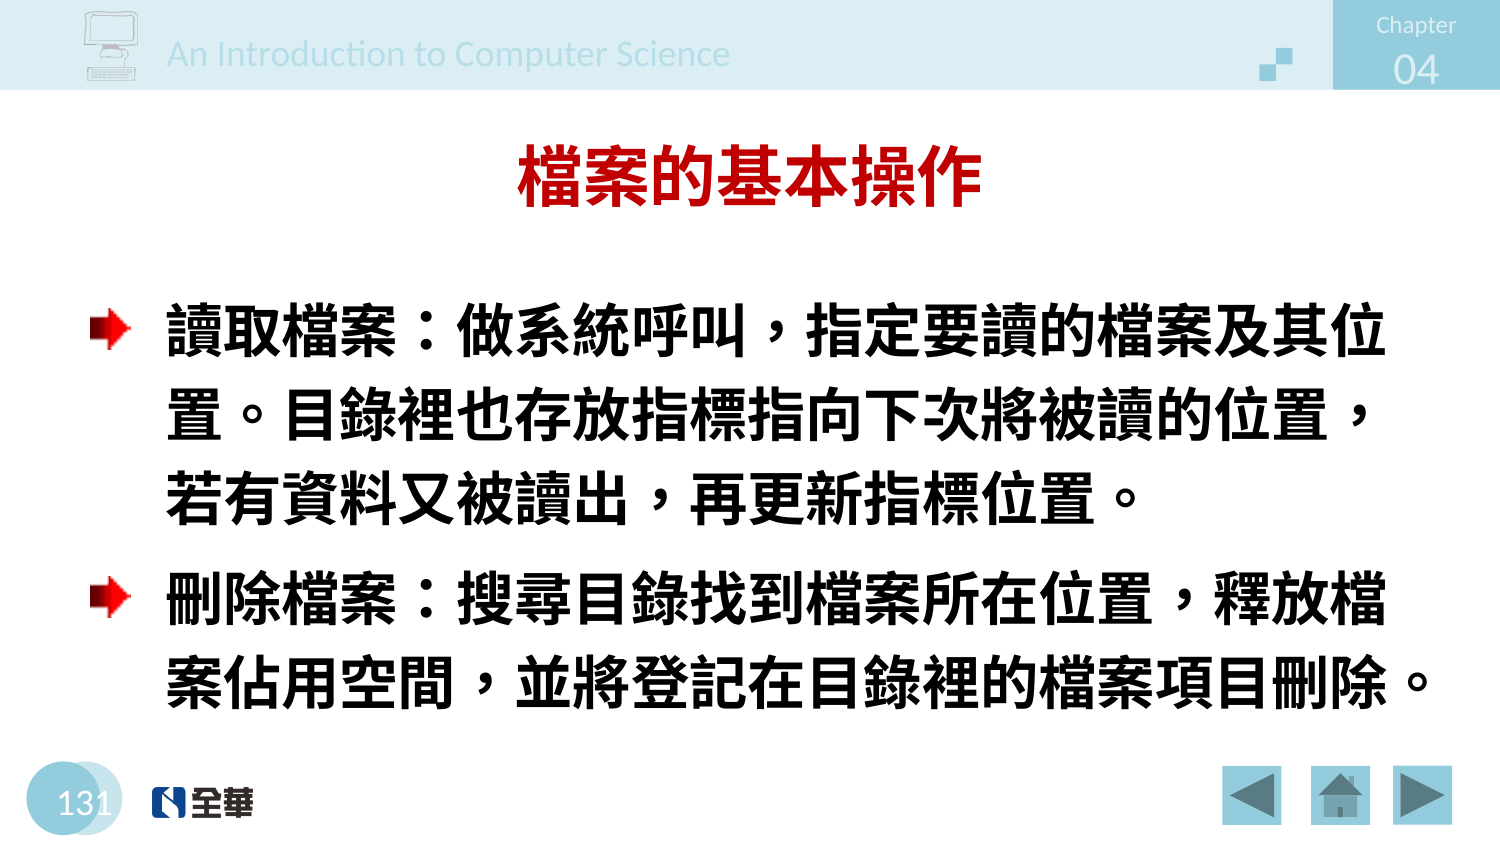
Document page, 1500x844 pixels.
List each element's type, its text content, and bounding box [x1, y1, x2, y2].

picture [84, 11, 138, 81]
picture [152, 787, 253, 818]
list 讀取檔案：做系統呼叫，指定要讀的檔案及其位置。目錄裡也存放指標指向下次將被讀的位置，若有資料又被讀出，再更新指標位置。 刪除檔案：搜尋目錄找到檔案所在位置，釋放檔案佔用空間，並將登記在目錄裡的檔案項目刪除。 [75, 272, 1425, 754]
picture [90, 576, 131, 618]
picture [90, 308, 131, 350]
title 檔案的基本操作 [75, 104, 1425, 245]
